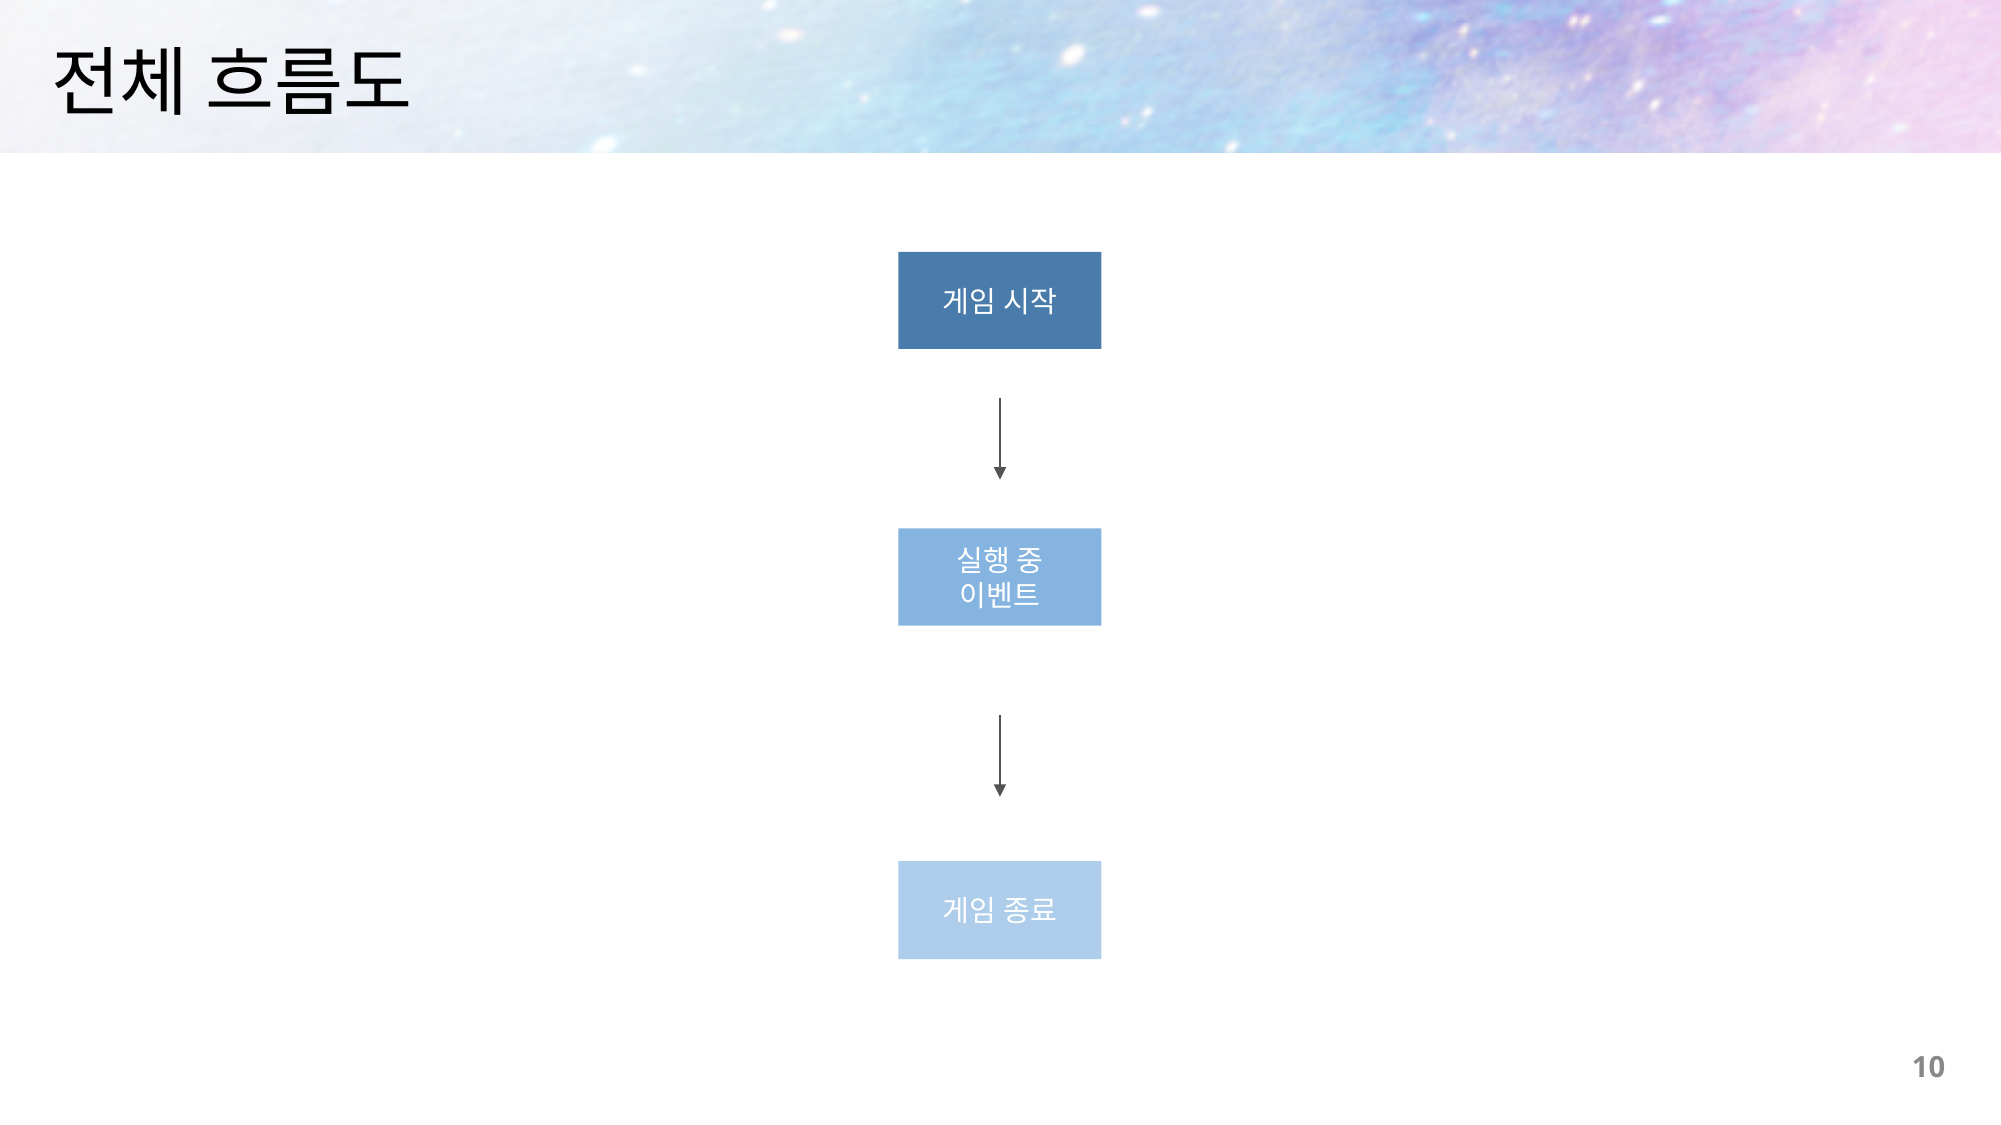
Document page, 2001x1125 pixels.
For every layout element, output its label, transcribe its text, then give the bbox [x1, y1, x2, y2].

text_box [898, 251, 1102, 350]
text_box [898, 528, 1102, 626]
text_box [993, 397, 1007, 480]
text_box [898, 861, 1102, 960]
text_box 실행 중 이벤트 [907, 534, 1093, 620]
text_box 게임 종료 [907, 885, 1093, 936]
slide_number 10 [1902, 1042, 1954, 1095]
picture [0, 0, 2001, 154]
text_box [993, 714, 1007, 797]
